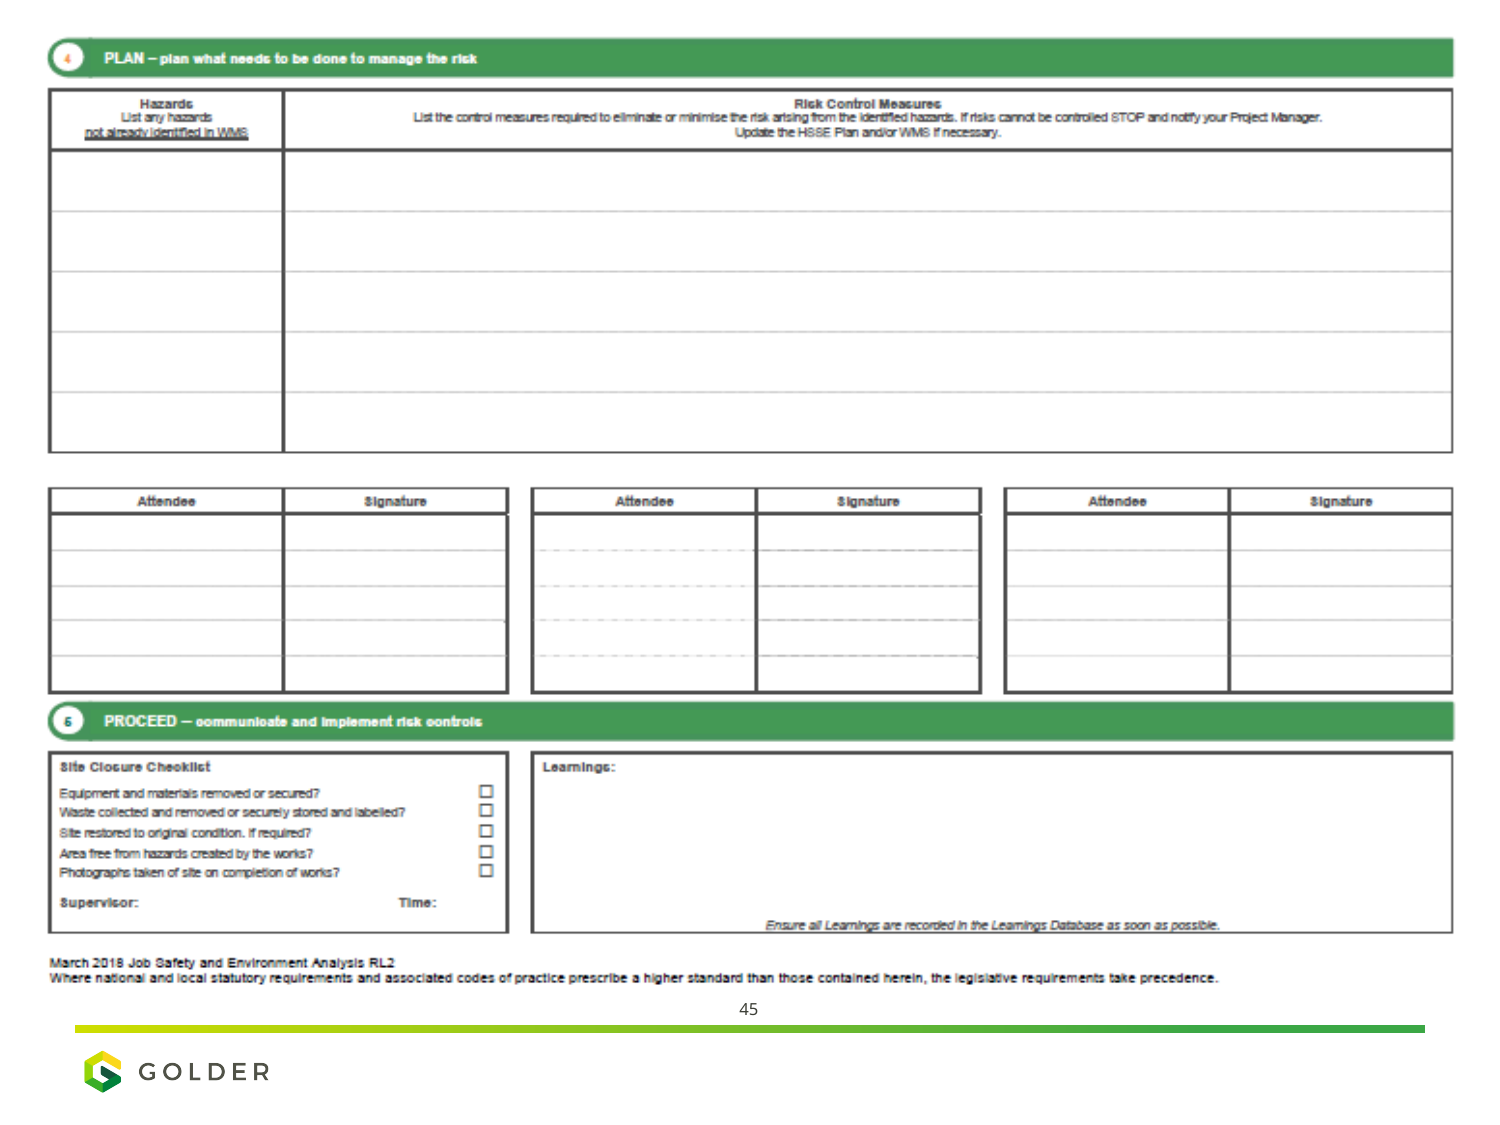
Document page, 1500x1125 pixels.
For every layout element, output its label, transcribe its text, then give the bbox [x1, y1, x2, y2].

picture [31, 30, 1471, 1000]
slide_number 45 [691, 1000, 807, 1020]
picture [75, 1043, 279, 1100]
